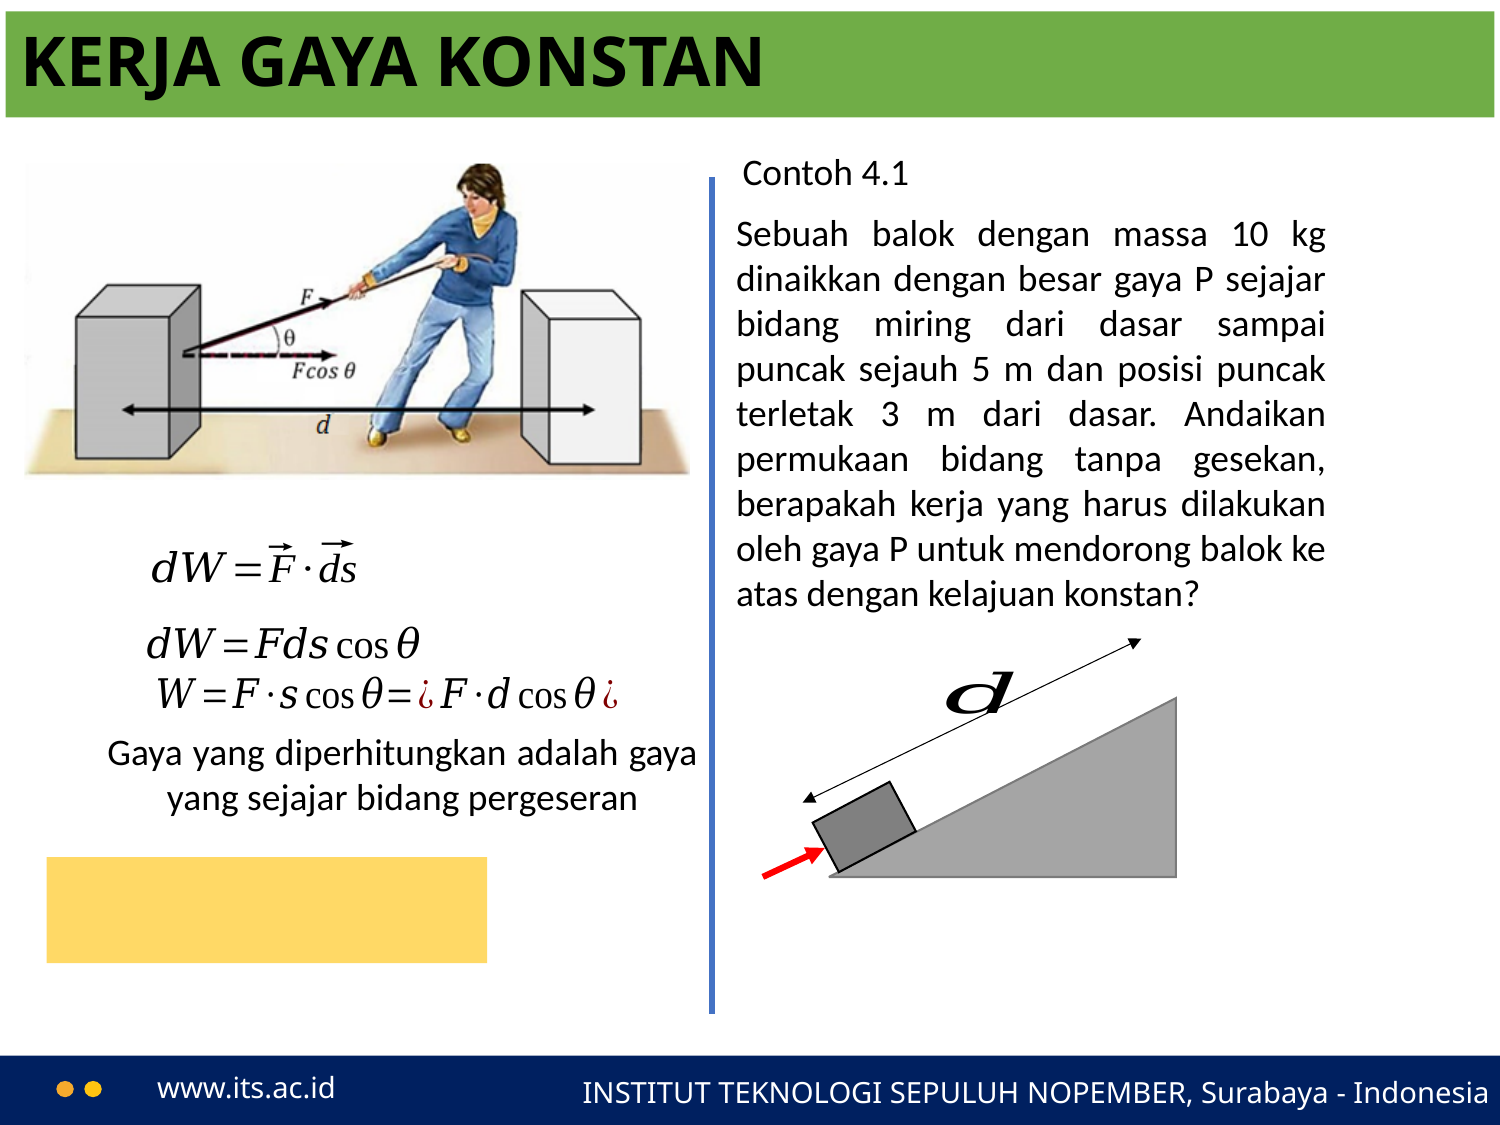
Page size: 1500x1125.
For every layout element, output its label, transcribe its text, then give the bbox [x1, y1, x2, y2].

text_box Sebuah balok dengan massa 10 kg dinaikkan dengan besar gaya P sejajar bidang miring dari dasar sampai puncak sejauh 5 m dan posisi puncak terletak 3 m dari dasar. Andaikan permukaan bidang tanpa gesekan, berapakah kerja yang harus dilakukan oleh gaya P untuk mendorong balok ke atas dengan kelajuan konstan? [721, 201, 1342, 622]
title KERJA GAYA KONSTAN [5, 11, 1495, 118]
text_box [0, 1055, 1500, 1125]
text_box Gaya yang diperhitungkan adalah gaya yang sejajar bidang pergeseran [92, 720, 711, 825]
picture [23, 161, 690, 480]
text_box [762, 638, 1176, 877]
text_box Contoh 4.1 [716, 140, 935, 201]
